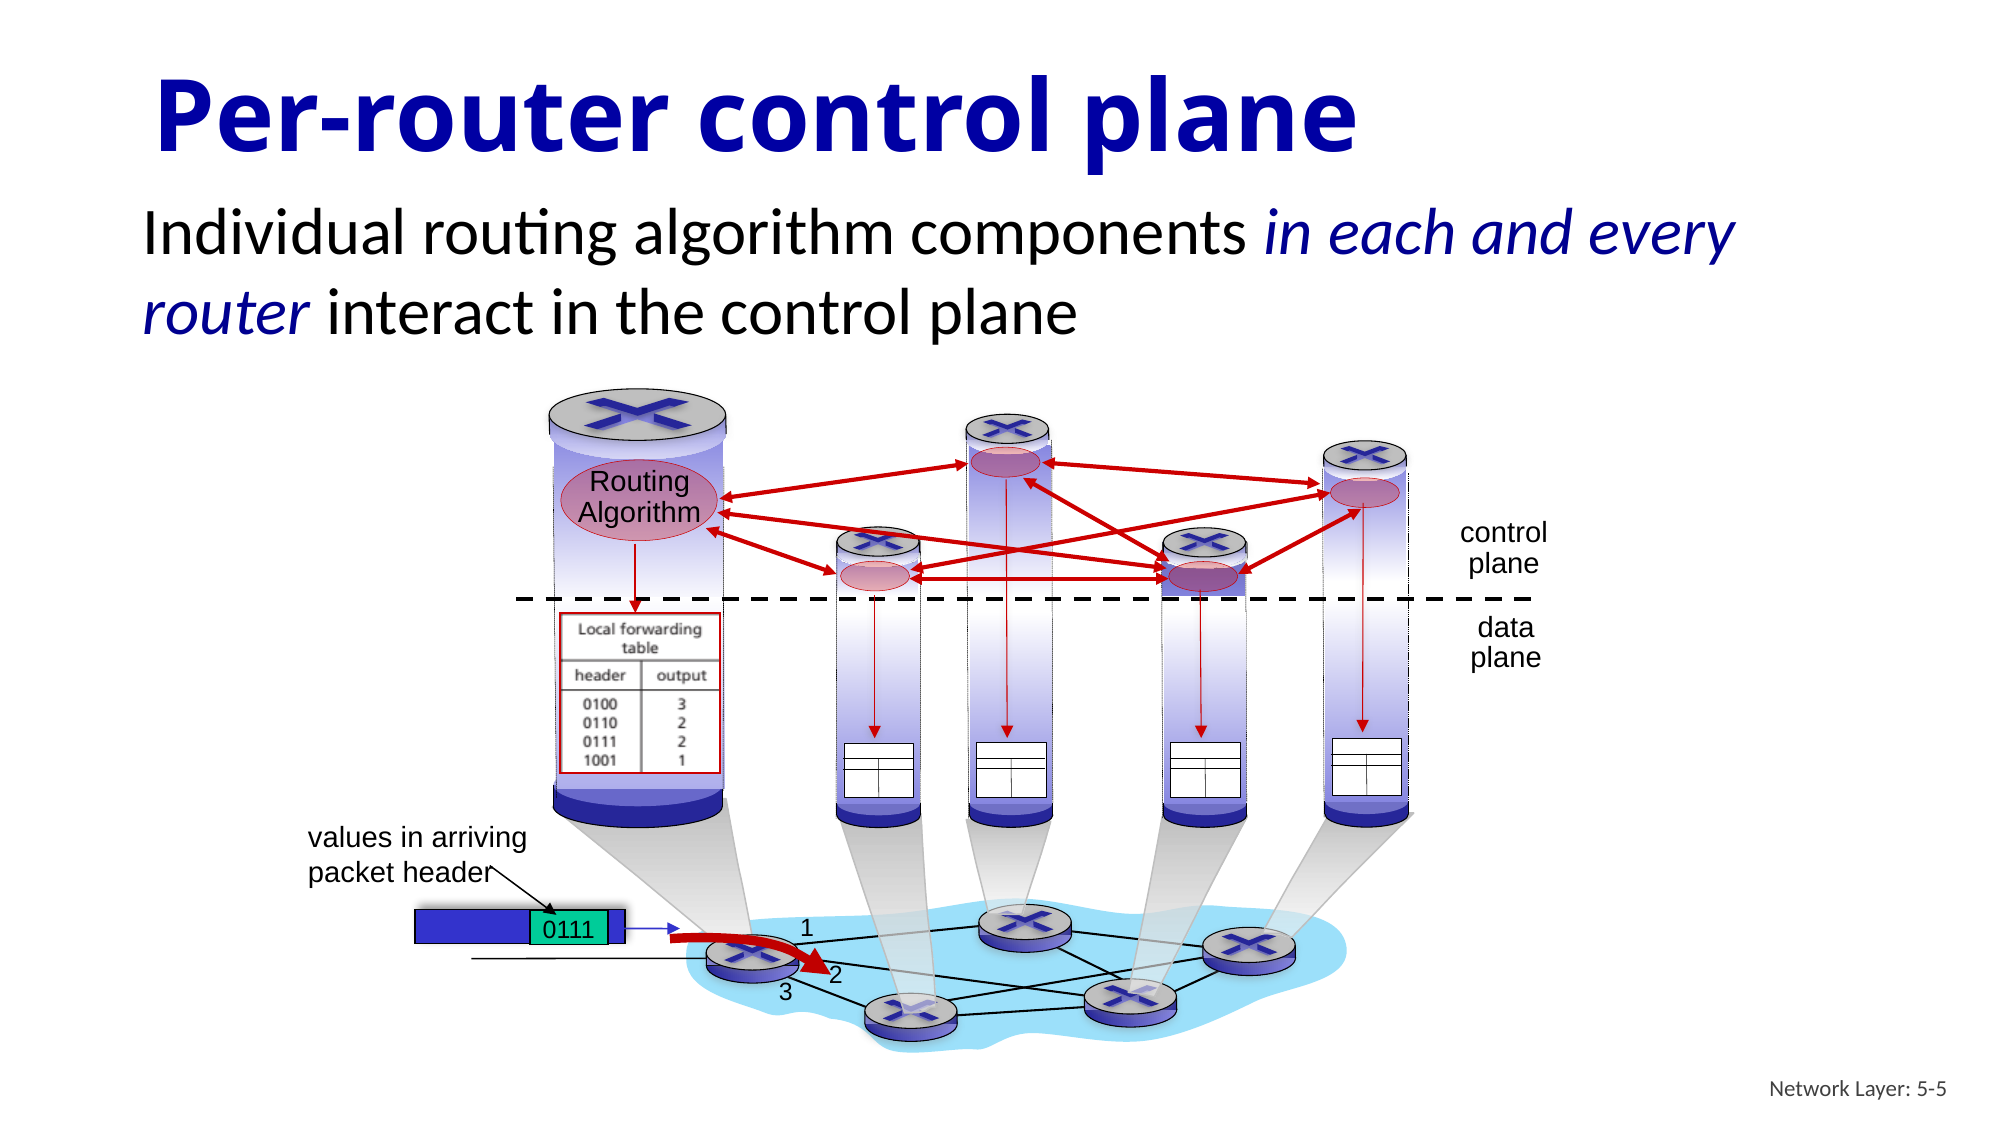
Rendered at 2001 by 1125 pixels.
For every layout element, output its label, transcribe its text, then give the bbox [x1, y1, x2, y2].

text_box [560, 613, 1402, 798]
text_box Individual routing algorithm components in each and every router interact in the control plane [128, 180, 1931, 356]
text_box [773, 1013, 864, 1017]
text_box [549, 683, 1414, 1013]
title Per-router control plane [137, 45, 1863, 180]
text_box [706, 934, 799, 984]
text_box [825, 1017, 860, 1028]
slide_number Network Layer: 5-5 [1512, 1056, 1963, 1117]
text_box values in arriving packet header [293, 810, 549, 896]
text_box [635, 479, 1364, 739]
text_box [560, 447, 1400, 510]
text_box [958, 1013, 1084, 1017]
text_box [864, 1013, 958, 1042]
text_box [1364, 510, 1563, 683]
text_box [516, 510, 635, 683]
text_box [549, 388, 1414, 510]
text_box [1084, 1013, 1177, 1028]
text_box [880, 1013, 1231, 1053]
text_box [414, 865, 680, 946]
